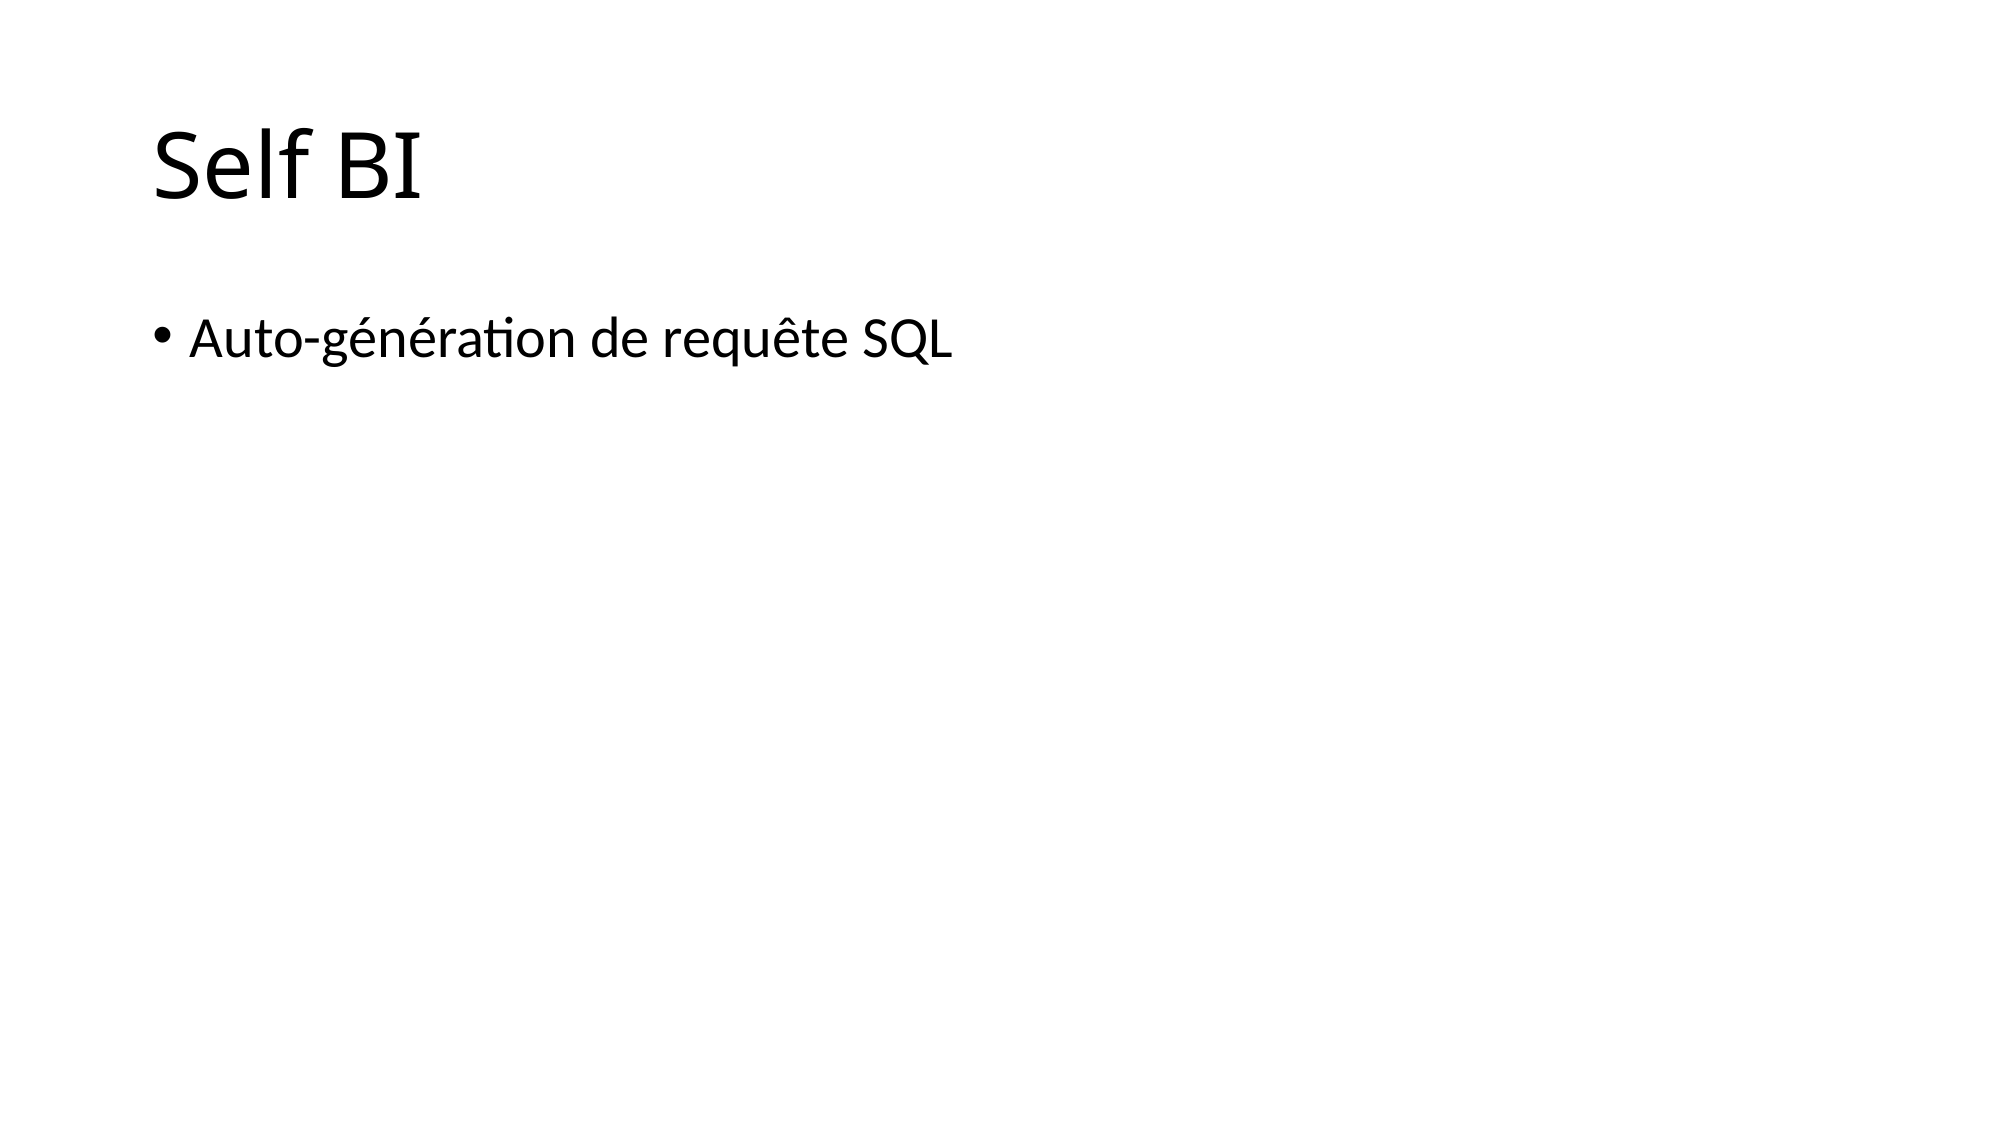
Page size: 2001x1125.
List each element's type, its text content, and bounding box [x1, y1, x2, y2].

list Auto-génération de requête SQL [137, 299, 1863, 1014]
title Self BI [137, 59, 1863, 278]
